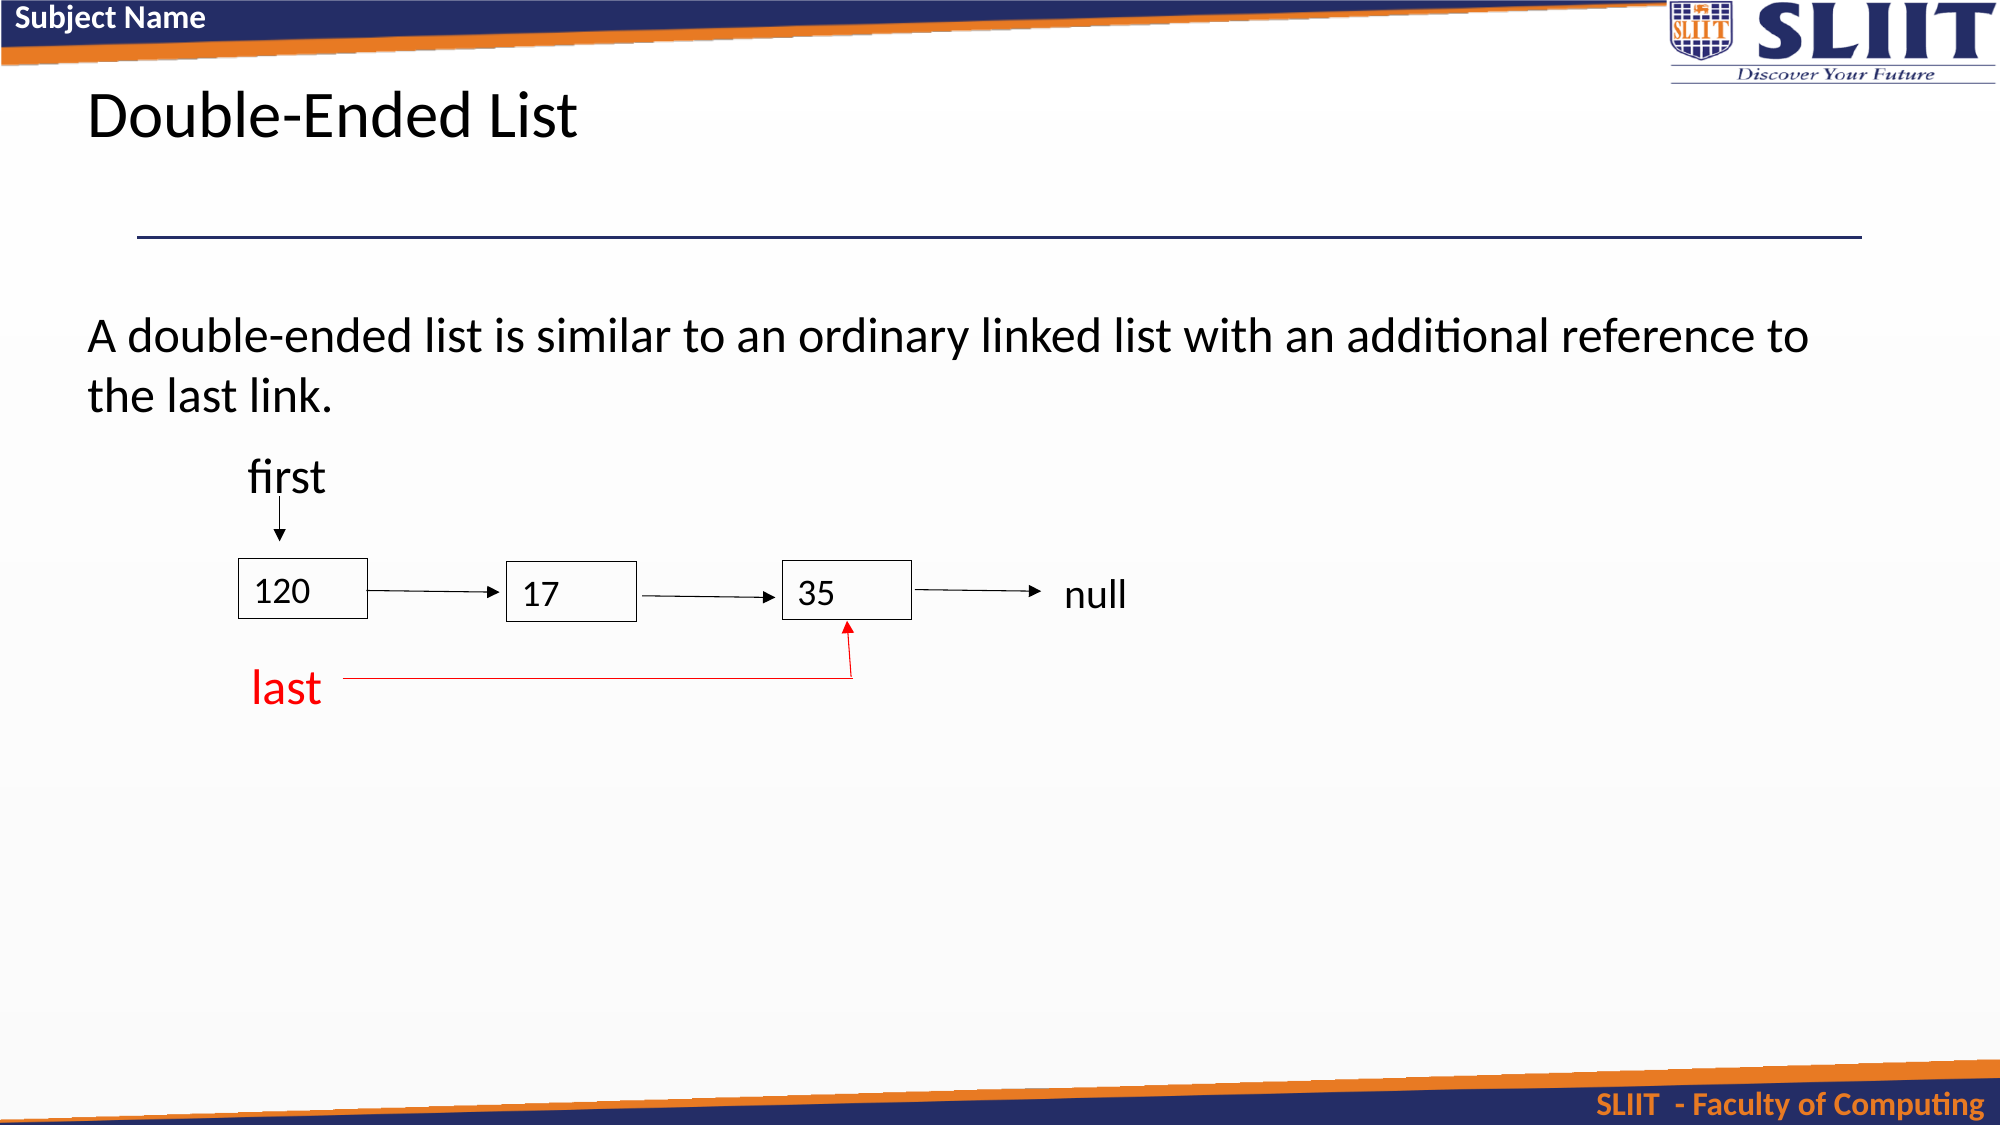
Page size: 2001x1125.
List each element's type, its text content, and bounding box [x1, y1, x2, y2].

title Double-Ended List [72, 7, 1798, 225]
picture [0, 1050, 2000, 1125]
picture [3, 2, 1665, 75]
picture [1666, 0, 2000, 84]
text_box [232, 435, 1179, 723]
text_box A double-ended list is similar to an ordinary linked list with an additional reference to the last link. [72, 294, 1892, 430]
